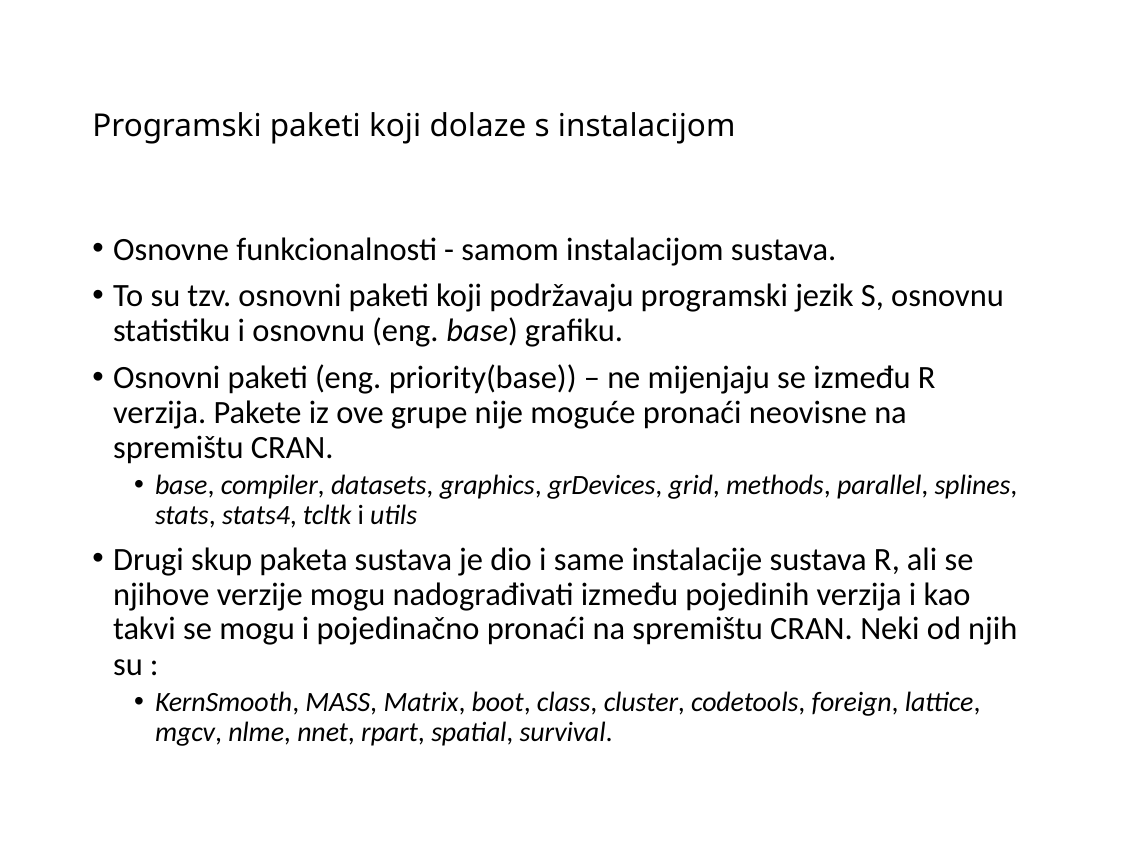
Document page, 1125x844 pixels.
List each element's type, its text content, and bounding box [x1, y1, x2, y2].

title Programski paketi koji dolaze s instalacijom [77, 44, 1048, 208]
list Osnovne funkcionalnosti - samom instalacijom sustava. To su tzv. osnovni paketi koji podržavaju programski jezik S, osnovnu statistiku i osnovnu (eng. base) grafiku. Osnovni paketi (eng. priority(base)) – ne mijenjaju se između R verzija. Pakete iz ove grupe nije moguće pronaći neovisne na spremištu CRAN. base, compiler, datasets, graphics, grDevices, grid, methods, parallel, splines, stats, stats4, tcltk i utils Drugi skup paketa sustava je dio i same instalacije sustava R, ali se njihove verzije mogu nadograđivati između pojedinih verzija i kao takvi se mogu i pojedinačno pronaći na spremištu CRAN. Neki od njih su : KernSmooth, MASS, Matrix, boot, class, cluster, codetools, foreign, lattice, mgcv, nlme, nnet, rpart, spatial, survival. [77, 224, 1048, 760]
footer [287, 691, 821, 725]
